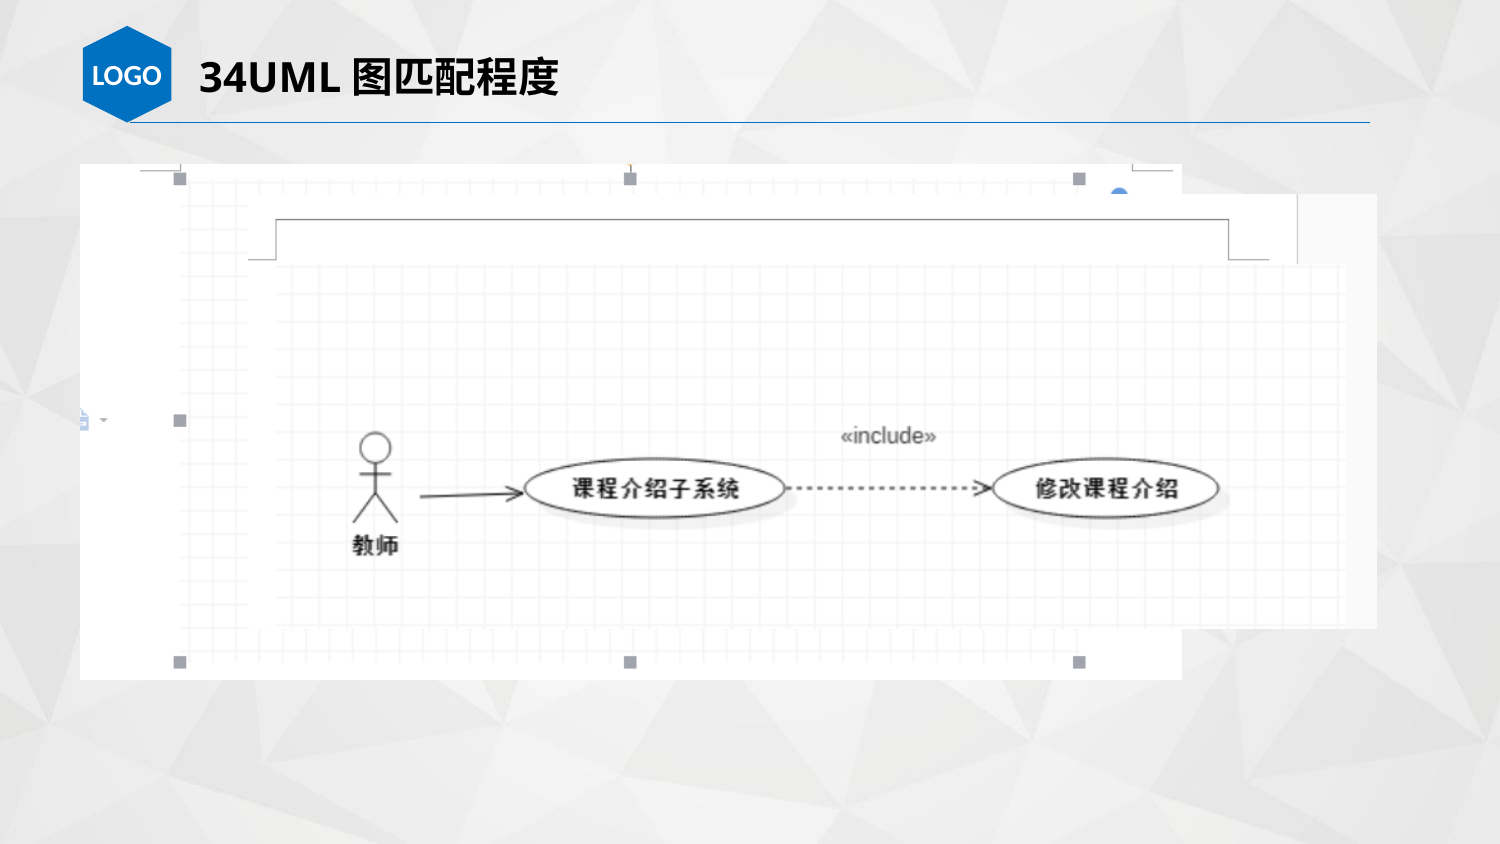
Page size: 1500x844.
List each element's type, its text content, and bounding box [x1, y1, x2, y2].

picture [0, 0, 1500, 844]
text_box 34UML图匹配程度 [184, 43, 1287, 109]
